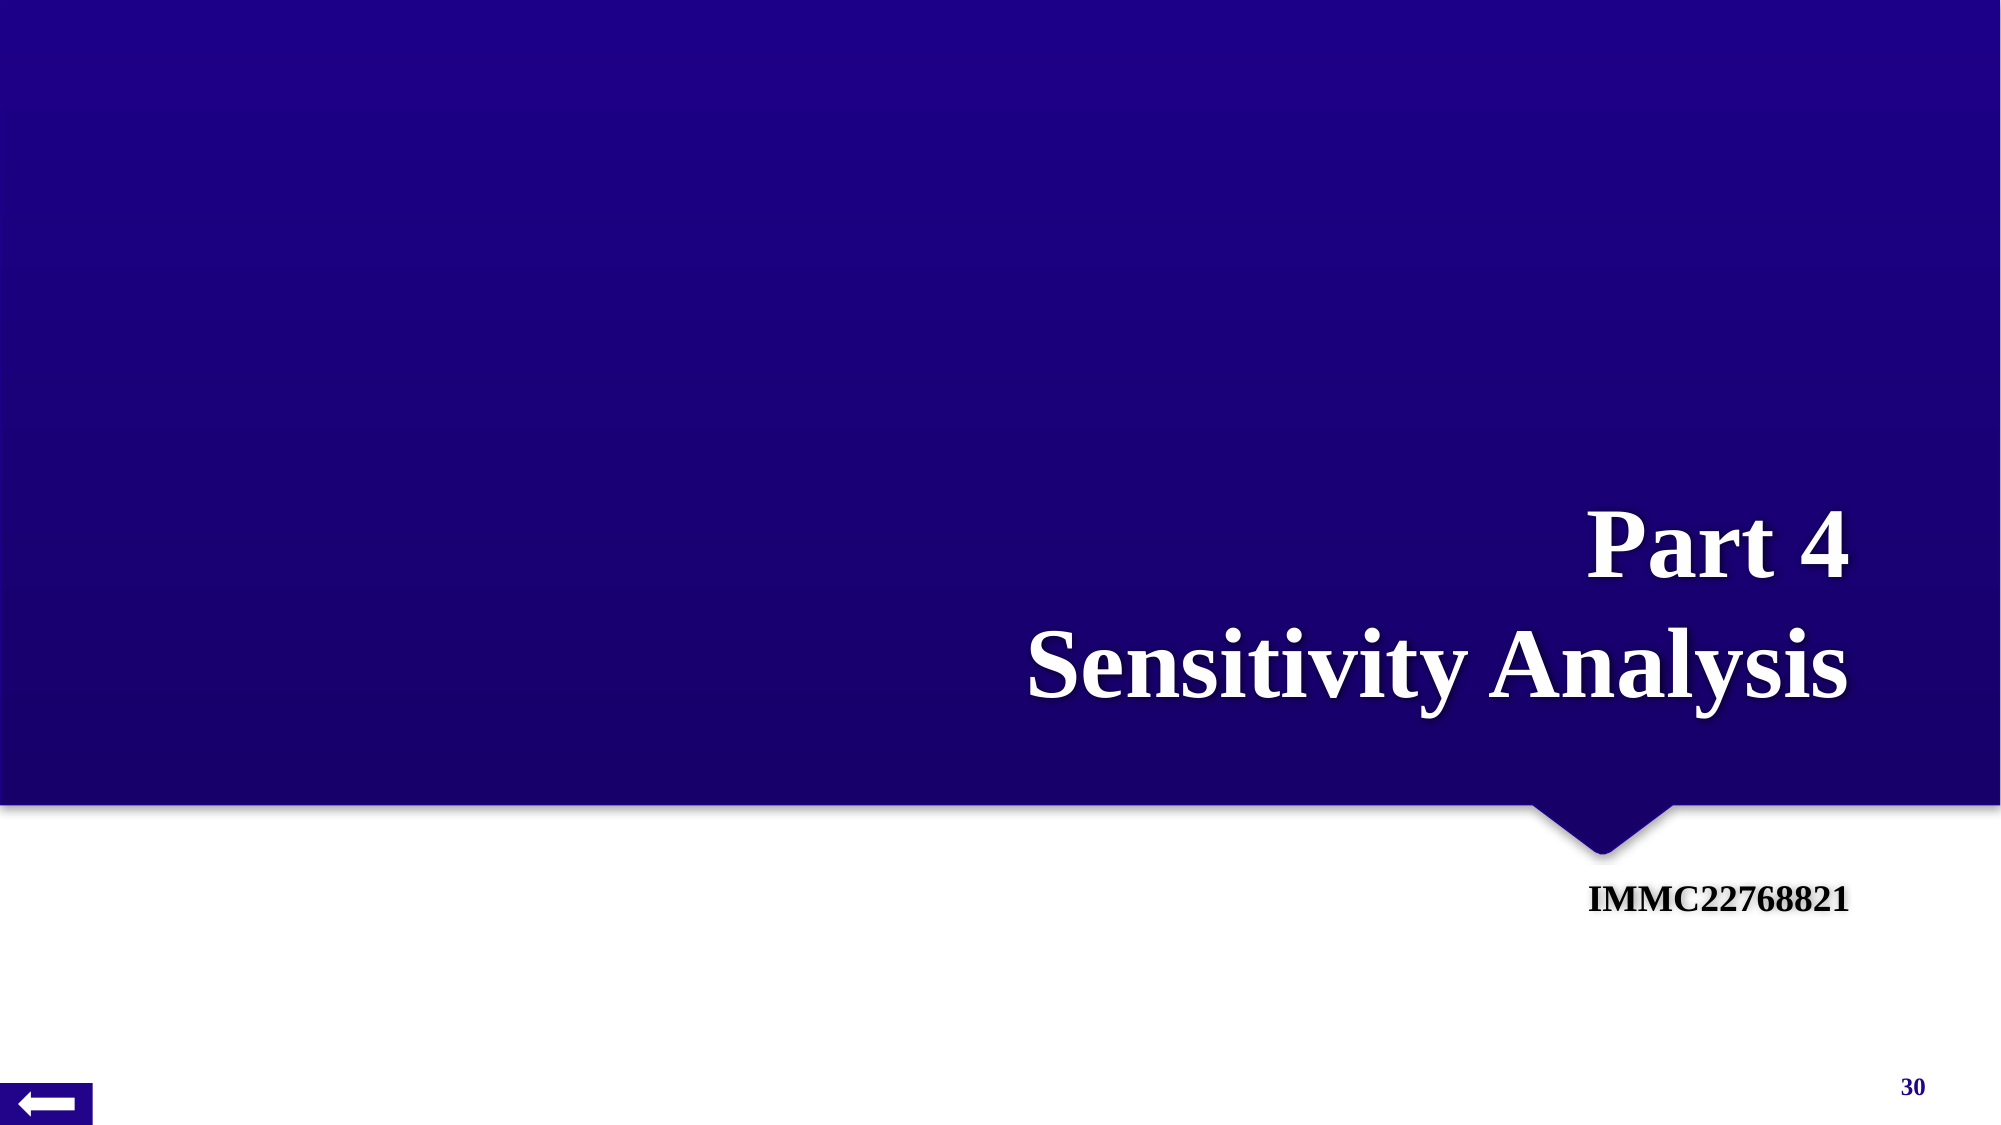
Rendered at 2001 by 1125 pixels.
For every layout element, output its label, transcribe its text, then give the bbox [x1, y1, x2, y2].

text_box [0, 1081, 95, 1125]
list IMMC22768821 [132, 866, 1866, 938]
text_box 30 [1885, 1062, 2000, 1108]
title Part 4 Sensitivity Analysis [132, 484, 1866, 726]
